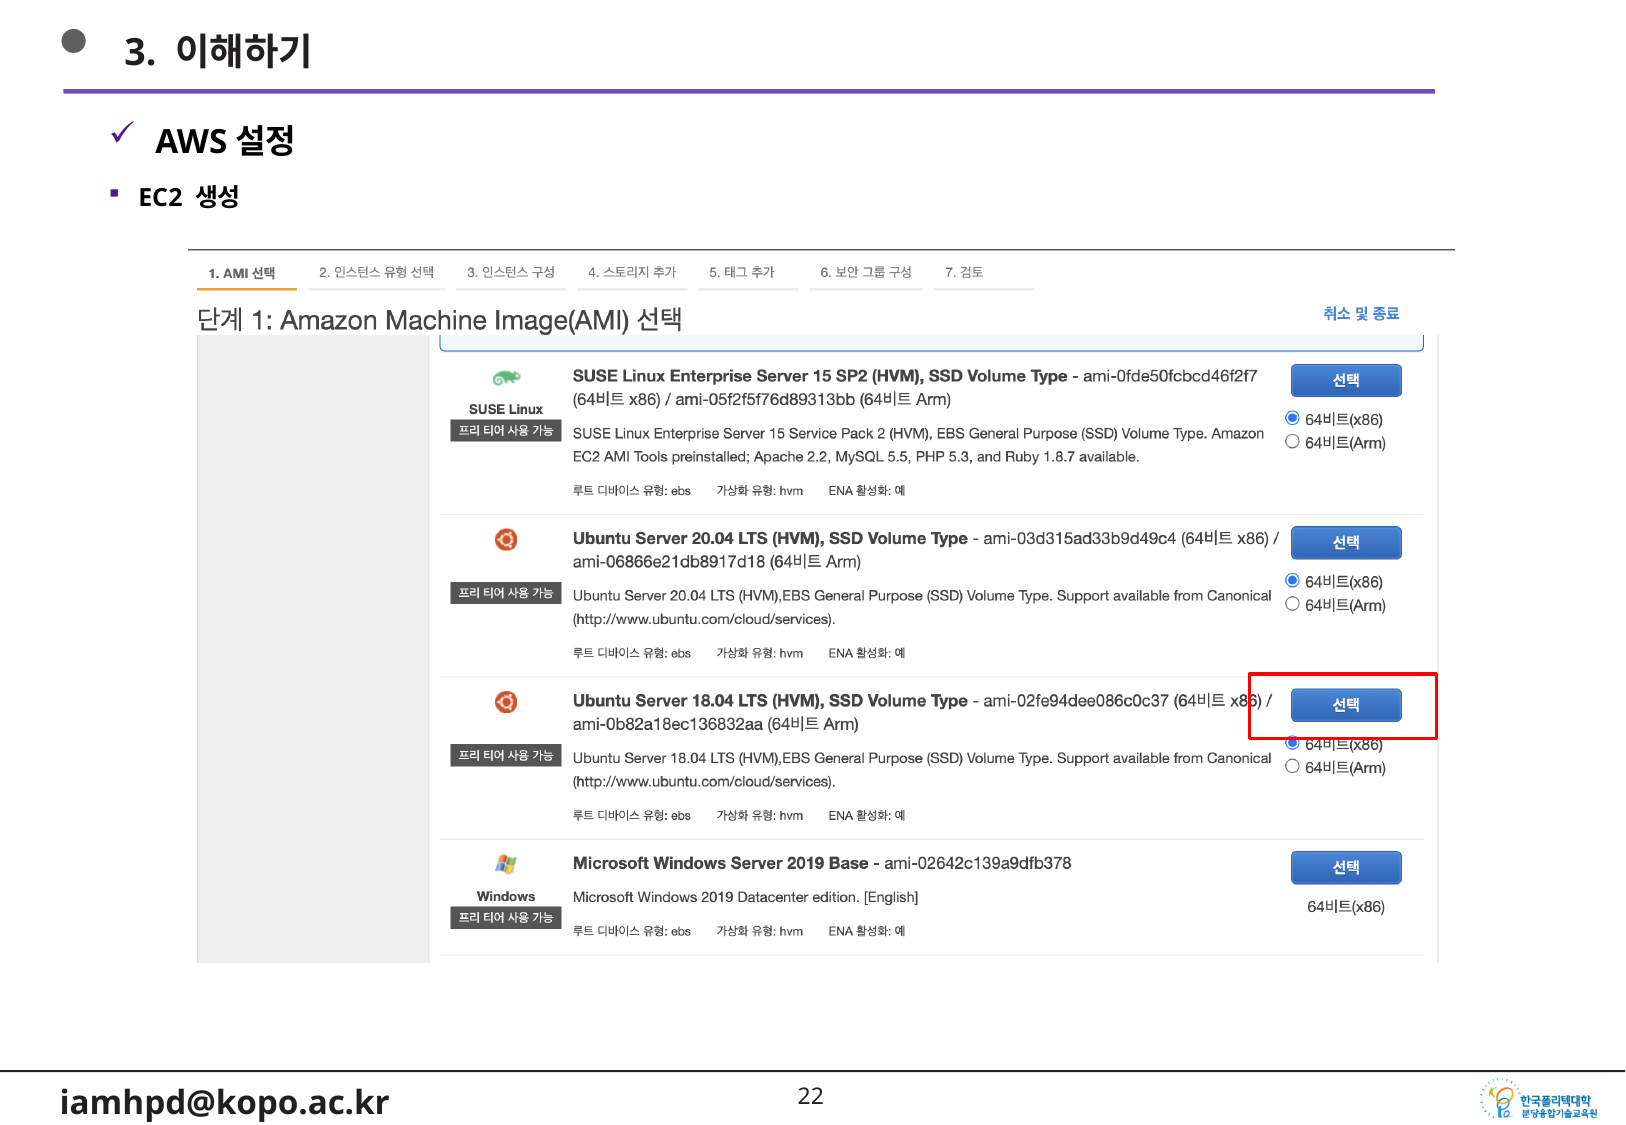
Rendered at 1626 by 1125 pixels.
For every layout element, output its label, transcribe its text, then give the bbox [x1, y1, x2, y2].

text_box 21 [765, 1072, 857, 1123]
text_box [44, 0, 1604, 114]
picture [1476, 1073, 1604, 1125]
text_box 3. 이해하기 [109, 20, 943, 93]
picture [188, 249, 1455, 963]
text_box AWS설정 EC2 생성 [87, 97, 1412, 519]
